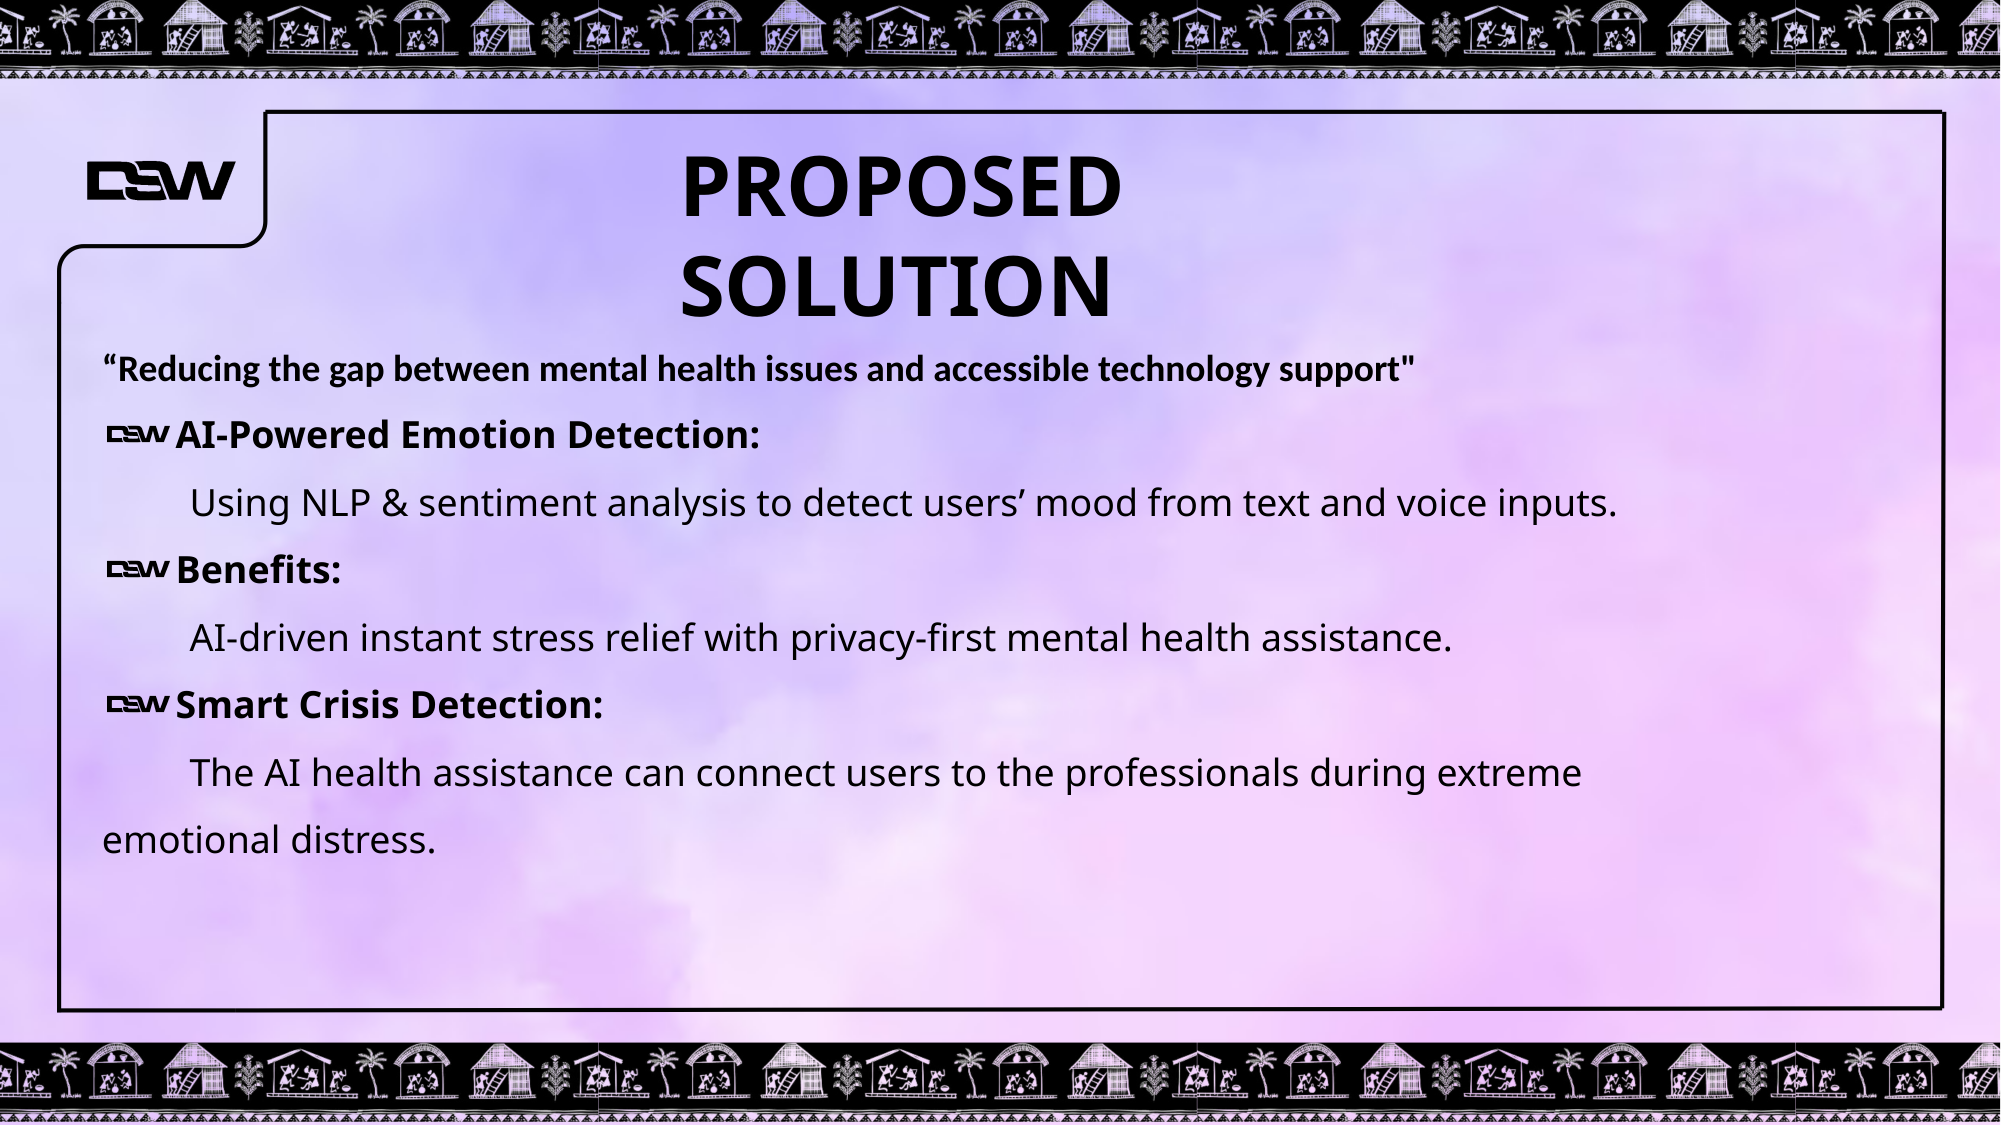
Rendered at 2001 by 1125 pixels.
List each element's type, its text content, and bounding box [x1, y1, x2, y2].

picture [0, 0, 2001, 1125]
text_box “Reducing the gap between mental health issues and accessible technology support" AI-Powered Emotion Detection: Using NLP & sentiment analysis to detect users’ mood from text and voice inputs. Benefits: AI-driven instant stress relief with privacy-first mental health assistance. Smart Crisis Detection: The AI health assistance can connect users to the professionals during extreme emotional distress. [87, 313, 1731, 869]
text_box PROPOSED SOLUTION [664, 126, 1492, 313]
